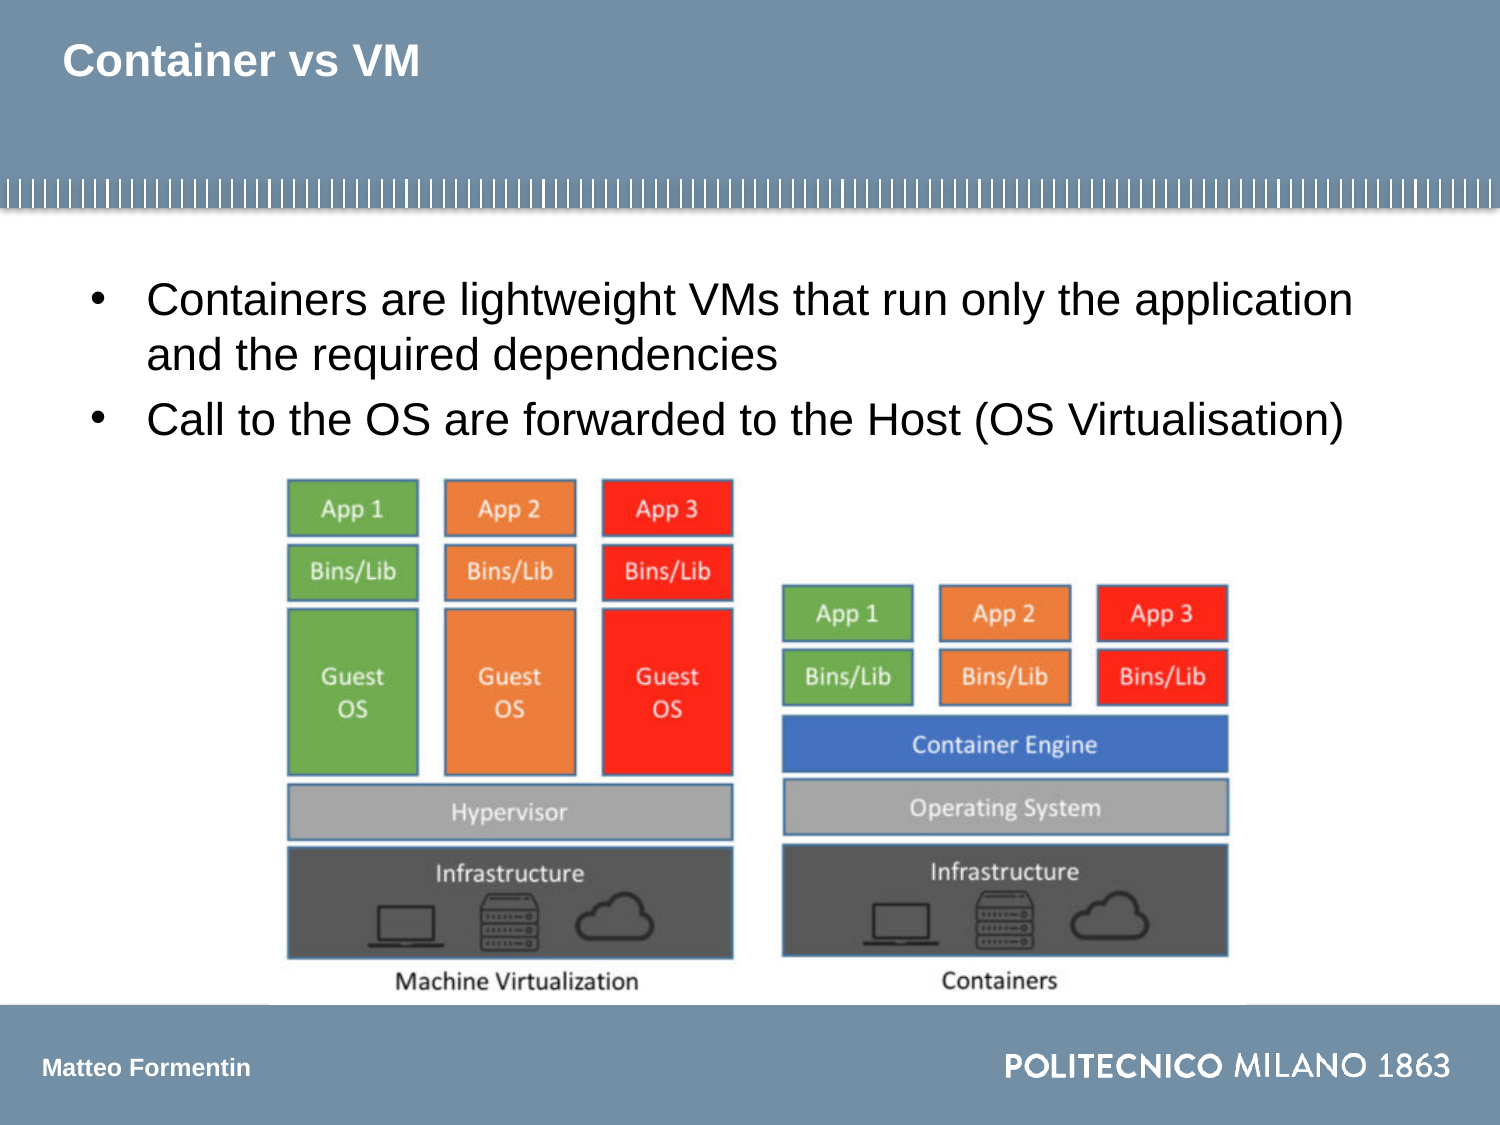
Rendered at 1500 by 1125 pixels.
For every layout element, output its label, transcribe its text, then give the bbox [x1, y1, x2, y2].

picture [269, 466, 1247, 1006]
picture [999, 1041, 1456, 1089]
list Containers are lightweight VMs that run only the application and the required dependencies Call to the OS are forwarded to the Host (OS Virtualisation) [75, 262, 1441, 1005]
title Container vs VM [47, 22, 1455, 161]
